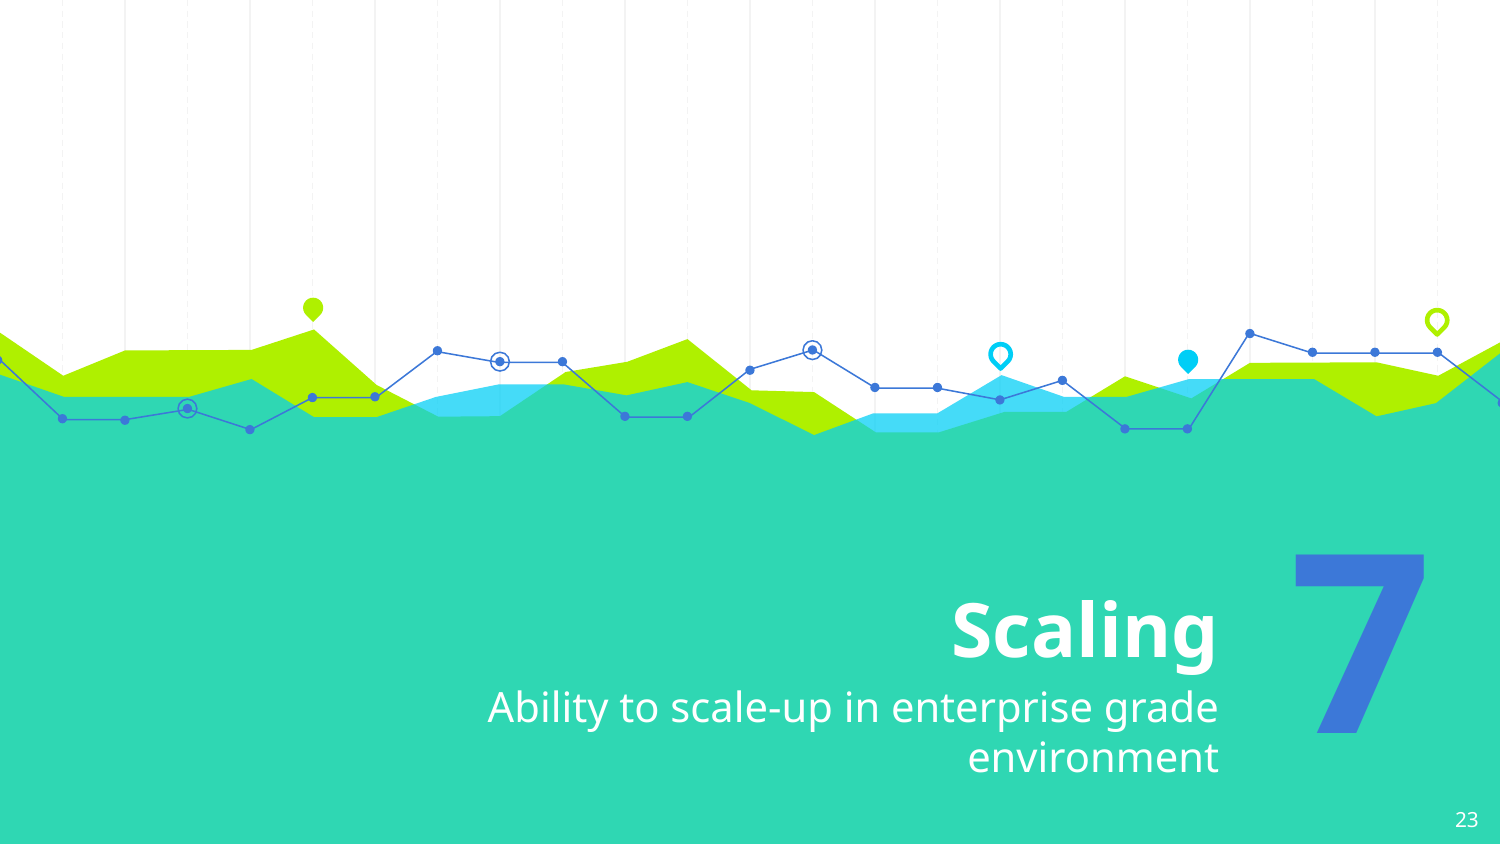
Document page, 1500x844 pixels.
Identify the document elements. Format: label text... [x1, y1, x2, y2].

title Scaling [378, 497, 1235, 665]
text_box 7 [1216, 600, 1500, 799]
slide_number 23 [1403, 791, 1494, 844]
subtitle Ability to scale-up in enterprise grade environment [337, 665, 1216, 795]
